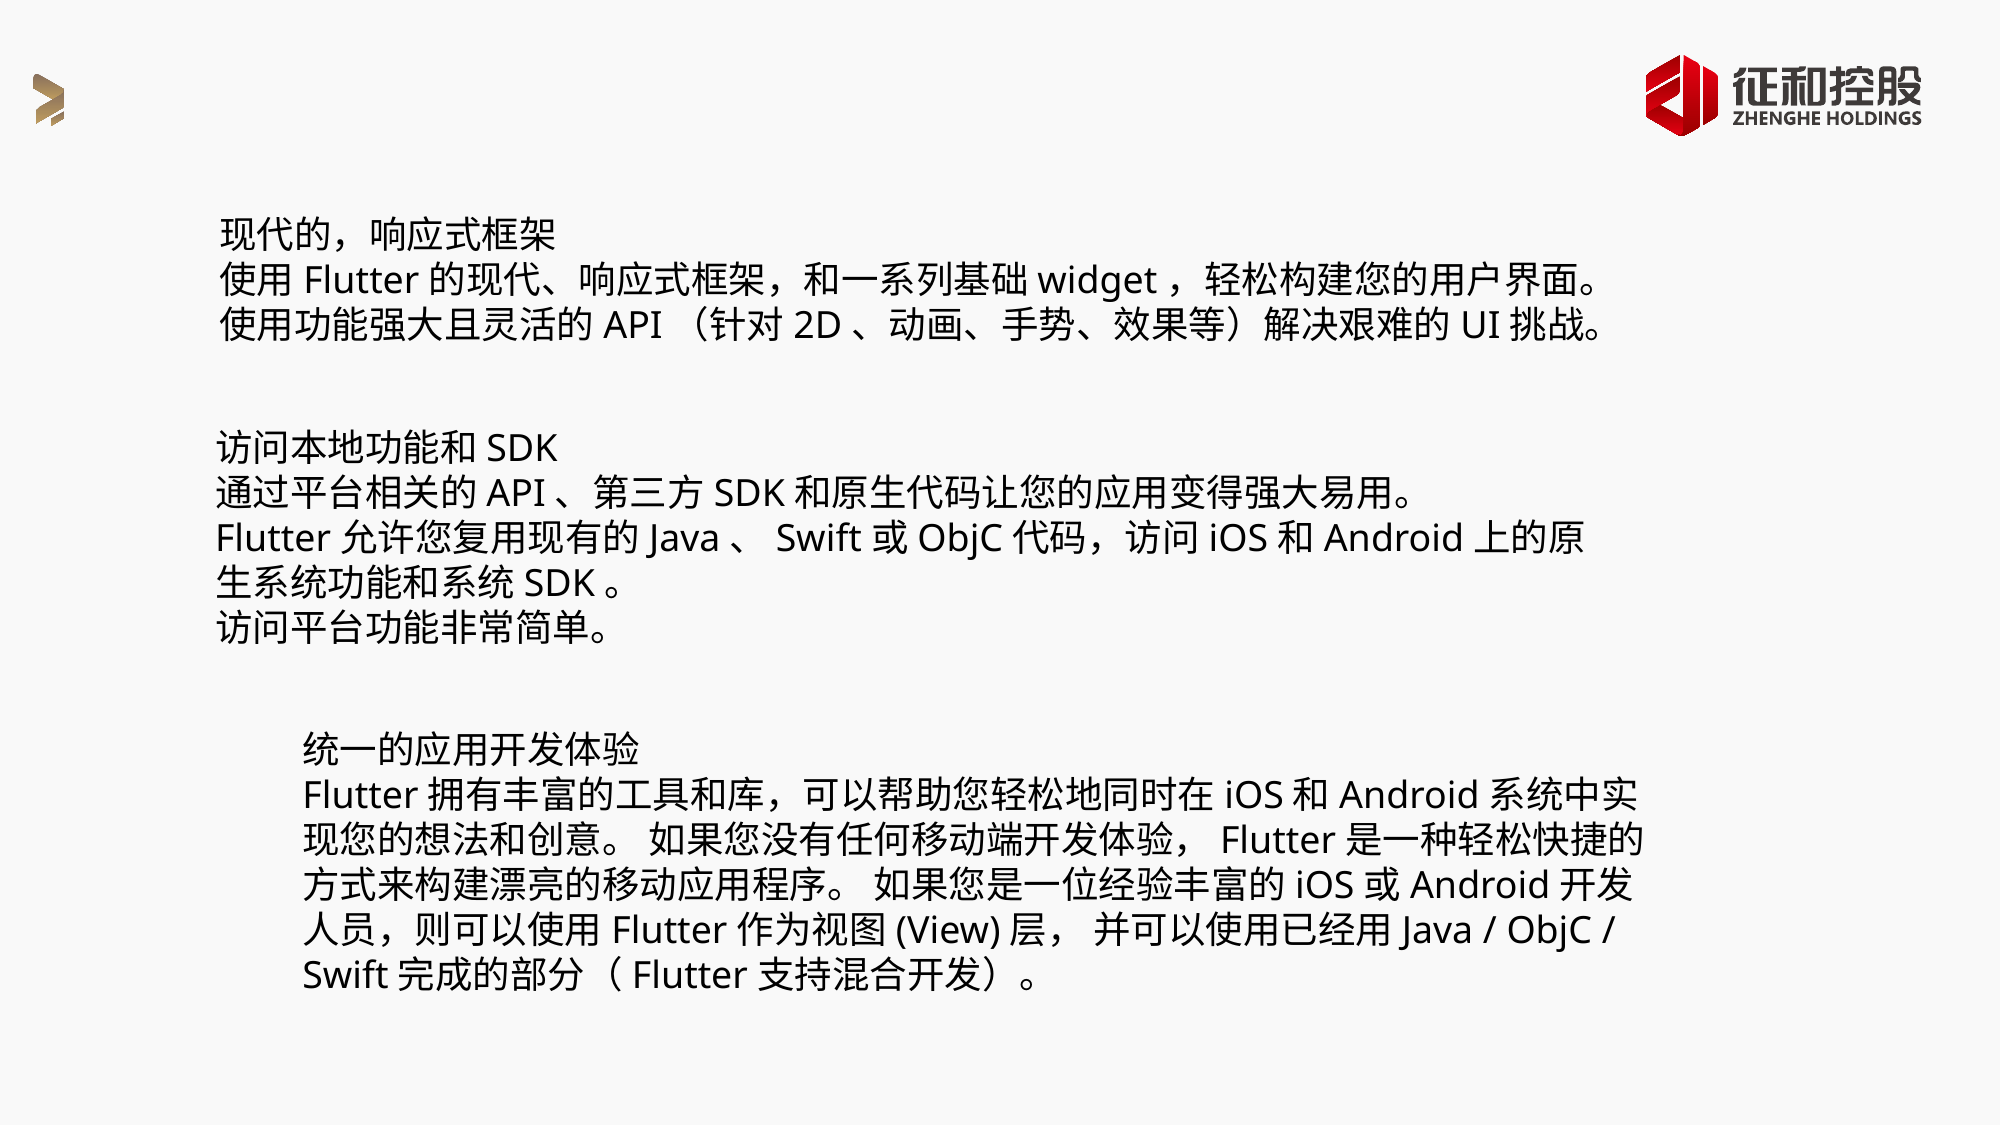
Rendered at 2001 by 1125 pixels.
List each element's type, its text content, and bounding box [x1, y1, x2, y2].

text_box 现代的，响应式框架 使用Flutter的现代、响应式框架，和一系列基础widget，轻松构建您的用户界面。 使用功能强大且灵活的API（针对2D、动画、手势、效果等）解决艰难的UI挑战。 [204, 204, 1637, 354]
text_box 访问本地功能和SDK 通过平台相关的API、第三方SDK和原生代码让您的应用变得强大易用。 Flutter允许您复用现有的Java、Swift或ObjC代码，访问iOS和Android上的原 生系统功能和系统SDK。 访问平台功能非常简单。 [200, 416, 1601, 657]
text_box 统一的应用开发体验 Flutter拥有丰富的工具和库，可以帮助您轻松地同时在iOS和Android系统中实现您的想法和创意。 如果您没有任何移动端开发体验，Flutter是一种轻松快捷的方式来构建漂亮的移动应用程序。 如果您是一位经验丰富的iOS或Android开发人员，则可以使用Flutter作为视图(View)层， 并可以使用已经用Java / ObjC / Swift完成的部分（Flutter支持混合开发）。 [287, 718, 1667, 1003]
